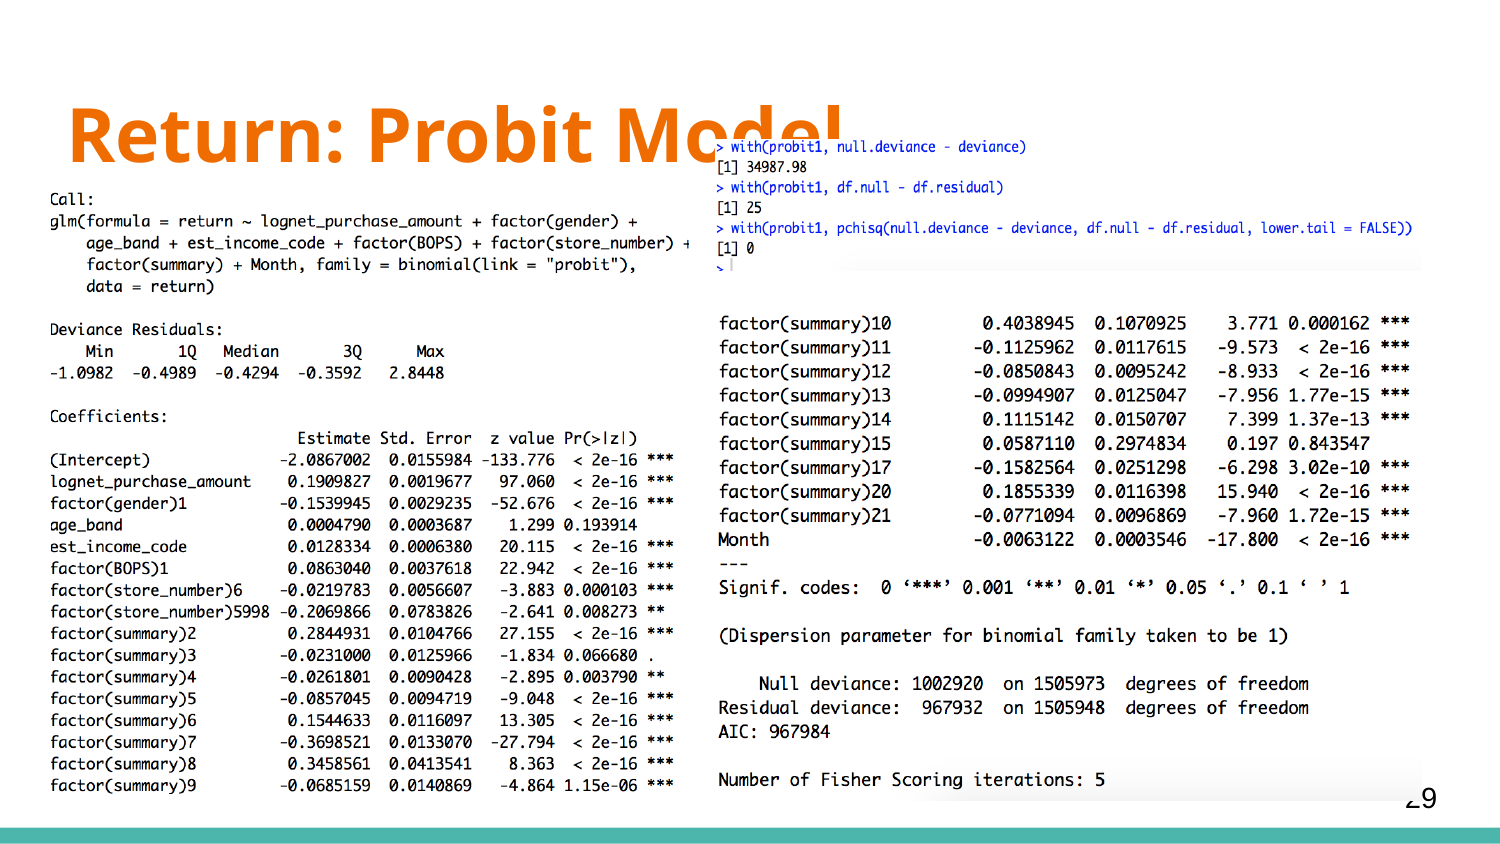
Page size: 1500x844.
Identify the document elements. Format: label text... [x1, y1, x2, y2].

picture [714, 312, 1422, 801]
picture [50, 188, 689, 794]
picture [715, 138, 1422, 271]
slide_number ‹#› [1389, 764, 1480, 830]
title Return: Probit Model [51, 72, 1449, 189]
